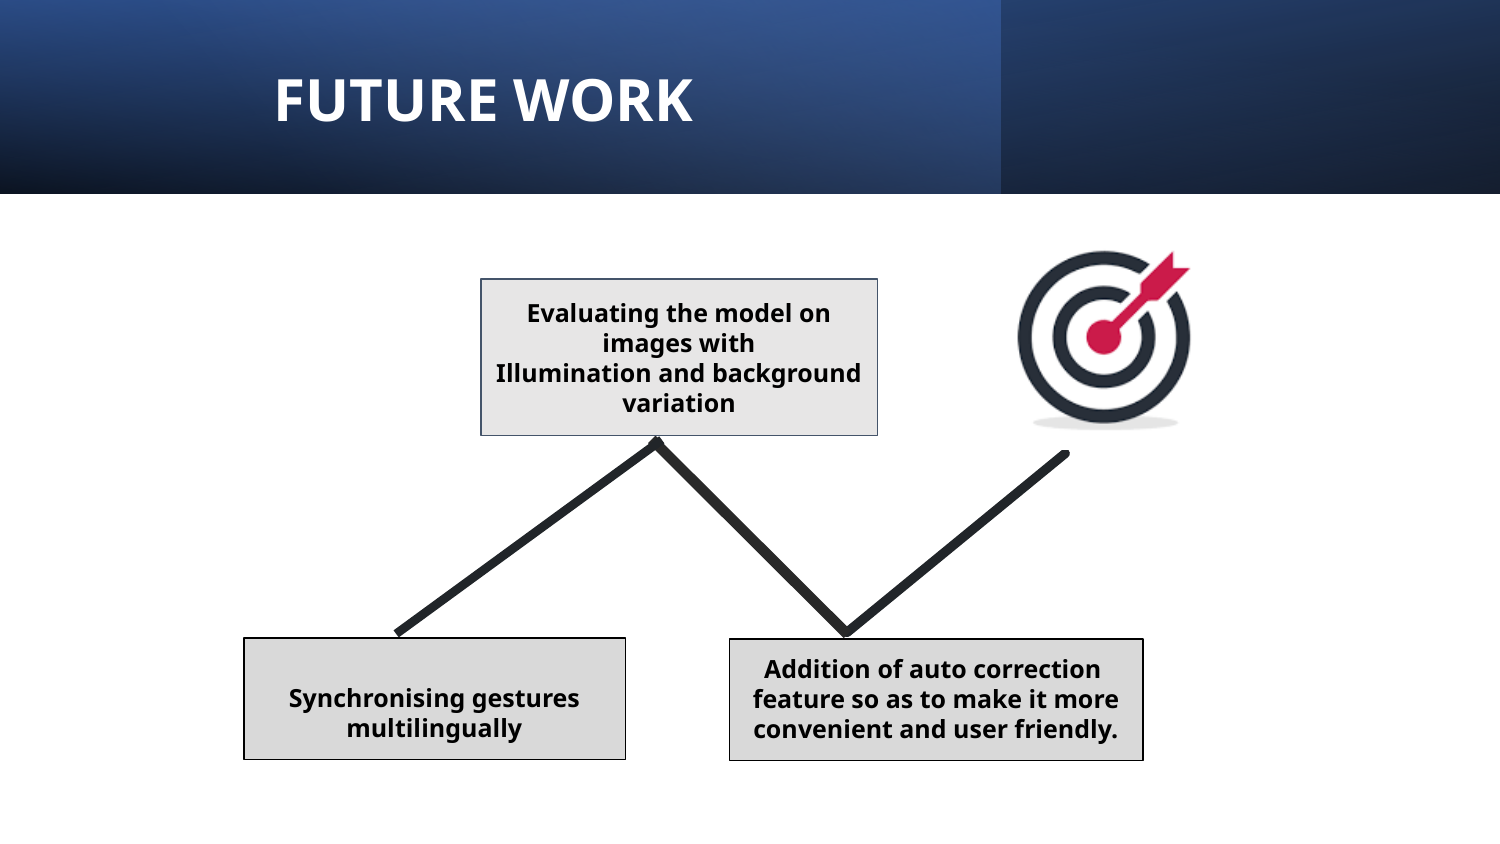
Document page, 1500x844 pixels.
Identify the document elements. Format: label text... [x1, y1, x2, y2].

text_box [393, 436, 665, 638]
text_box [0, 195, 1500, 844]
text_box Addition of auto correction feature so as to make it more convenient and user friendly. [729, 638, 1144, 761]
picture [1012, 204, 1199, 450]
text_box Evaluating the model on images with Illumination and background variation [480, 278, 878, 436]
text_box [0, 0, 1500, 195]
text_box [656, 444, 852, 638]
title FUTURE WORK [12, 31, 954, 175]
text_box [846, 450, 1070, 637]
text_box Synchronising gestures multilingually [243, 638, 626, 760]
